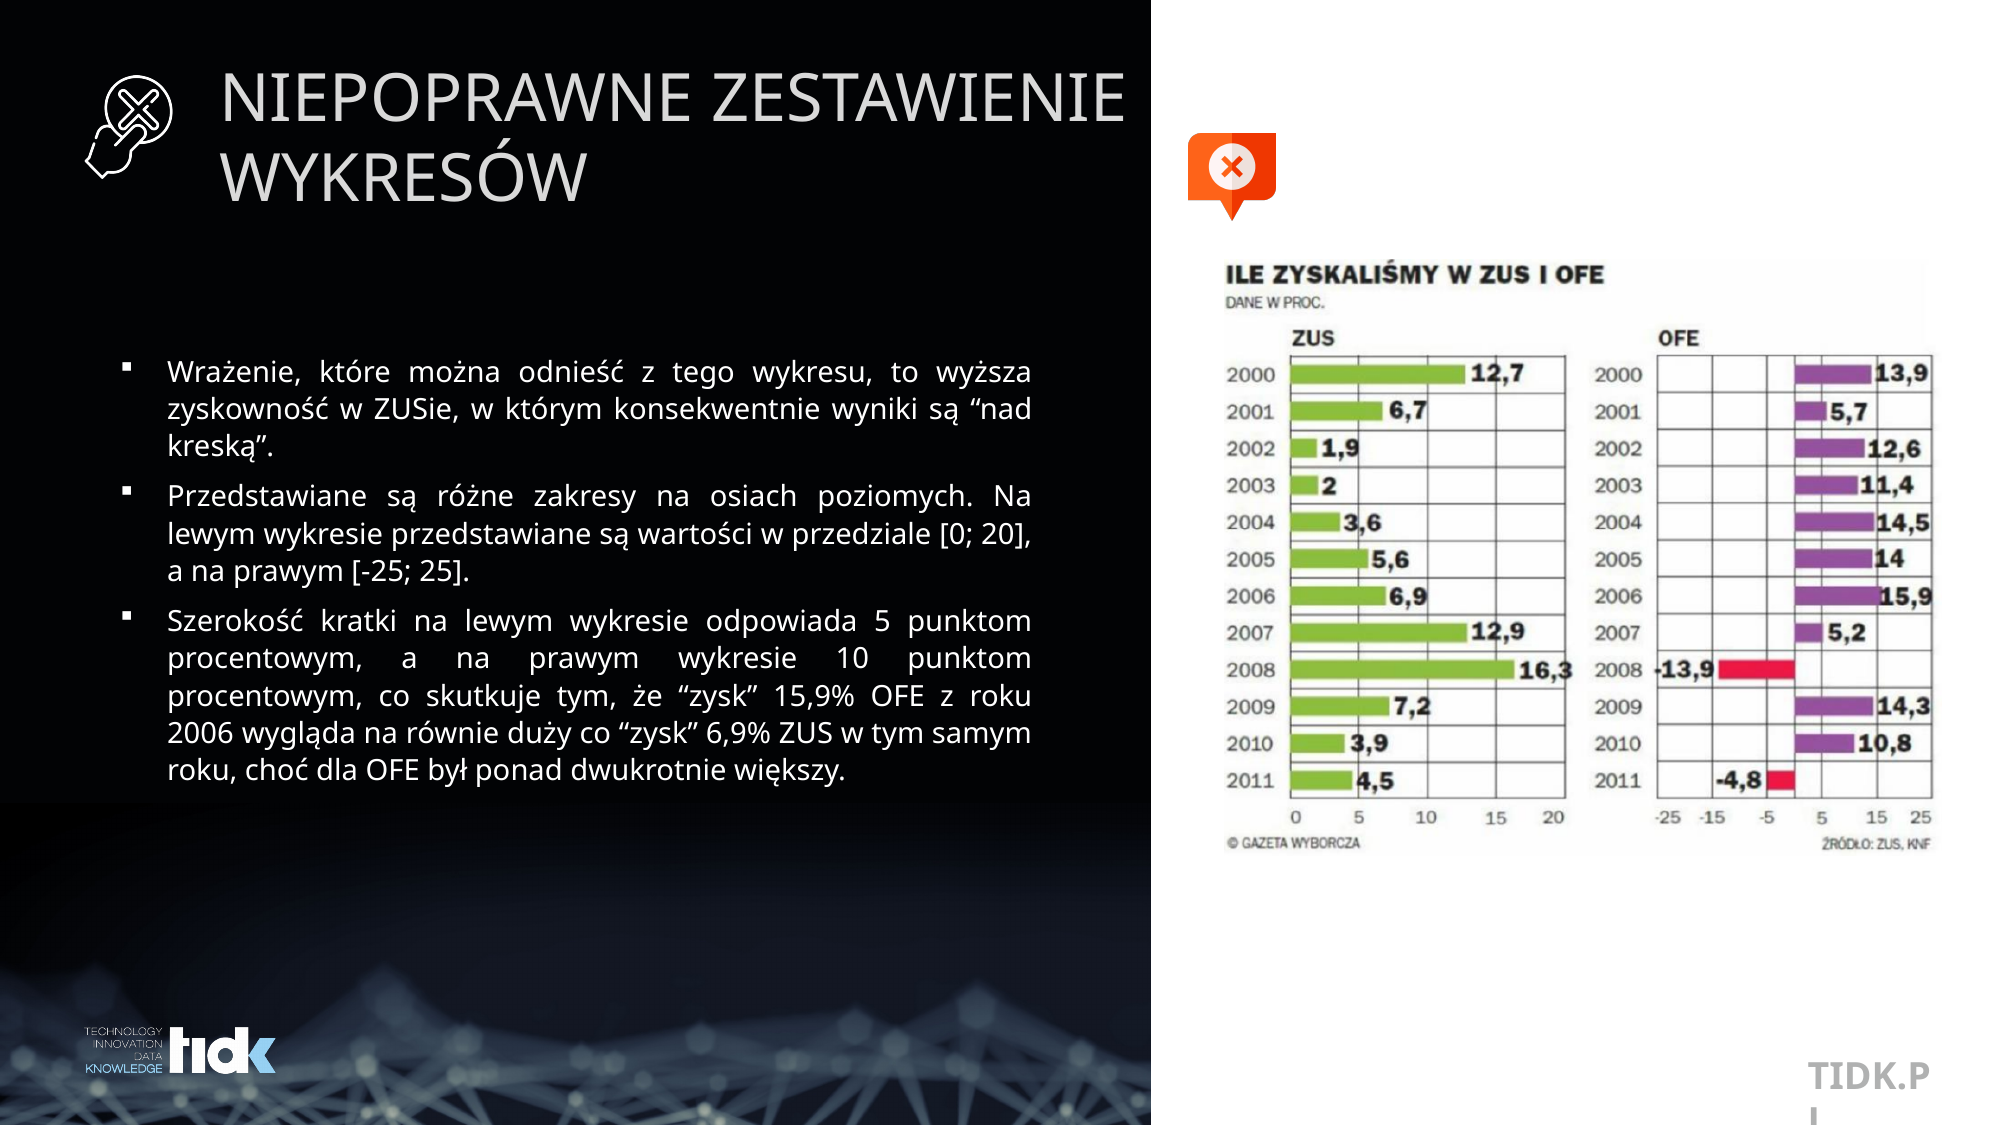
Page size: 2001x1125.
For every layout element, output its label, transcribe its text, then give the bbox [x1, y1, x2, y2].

picture [0, 259, 2000, 1125]
text_box Wrażenie, które można odnieść z tego wykresu, to wyższa zyskowność w ZUSie, w którym konsekwentnie wyniki są “nad kreską”. Przedstawiane są różne zakresy na osiach poziomych. Na lewym wykresie przedstawiane są wartości w przedziale [0; 20], a na prawym [-25; 25]. Szerokość kratki na lewym wykresie odpowiada 5 punktom procentowym, a na prawym wykresie 10 punktom procentowym, co skutkuje tym, że “zysk” 15,9% OFE z roku 2006 wygląda na równie duży co “zysk” 6,9% ZUS w tym samym roku, choć dla OFE był ponad dwukrotnie większy. [77, 342, 1048, 795]
text_box [1151, 0, 2000, 803]
text_box niepoprawne zestawienie wykresów [204, 60, 1333, 210]
picture [1188, 133, 1276, 221]
picture [77, 75, 180, 179]
